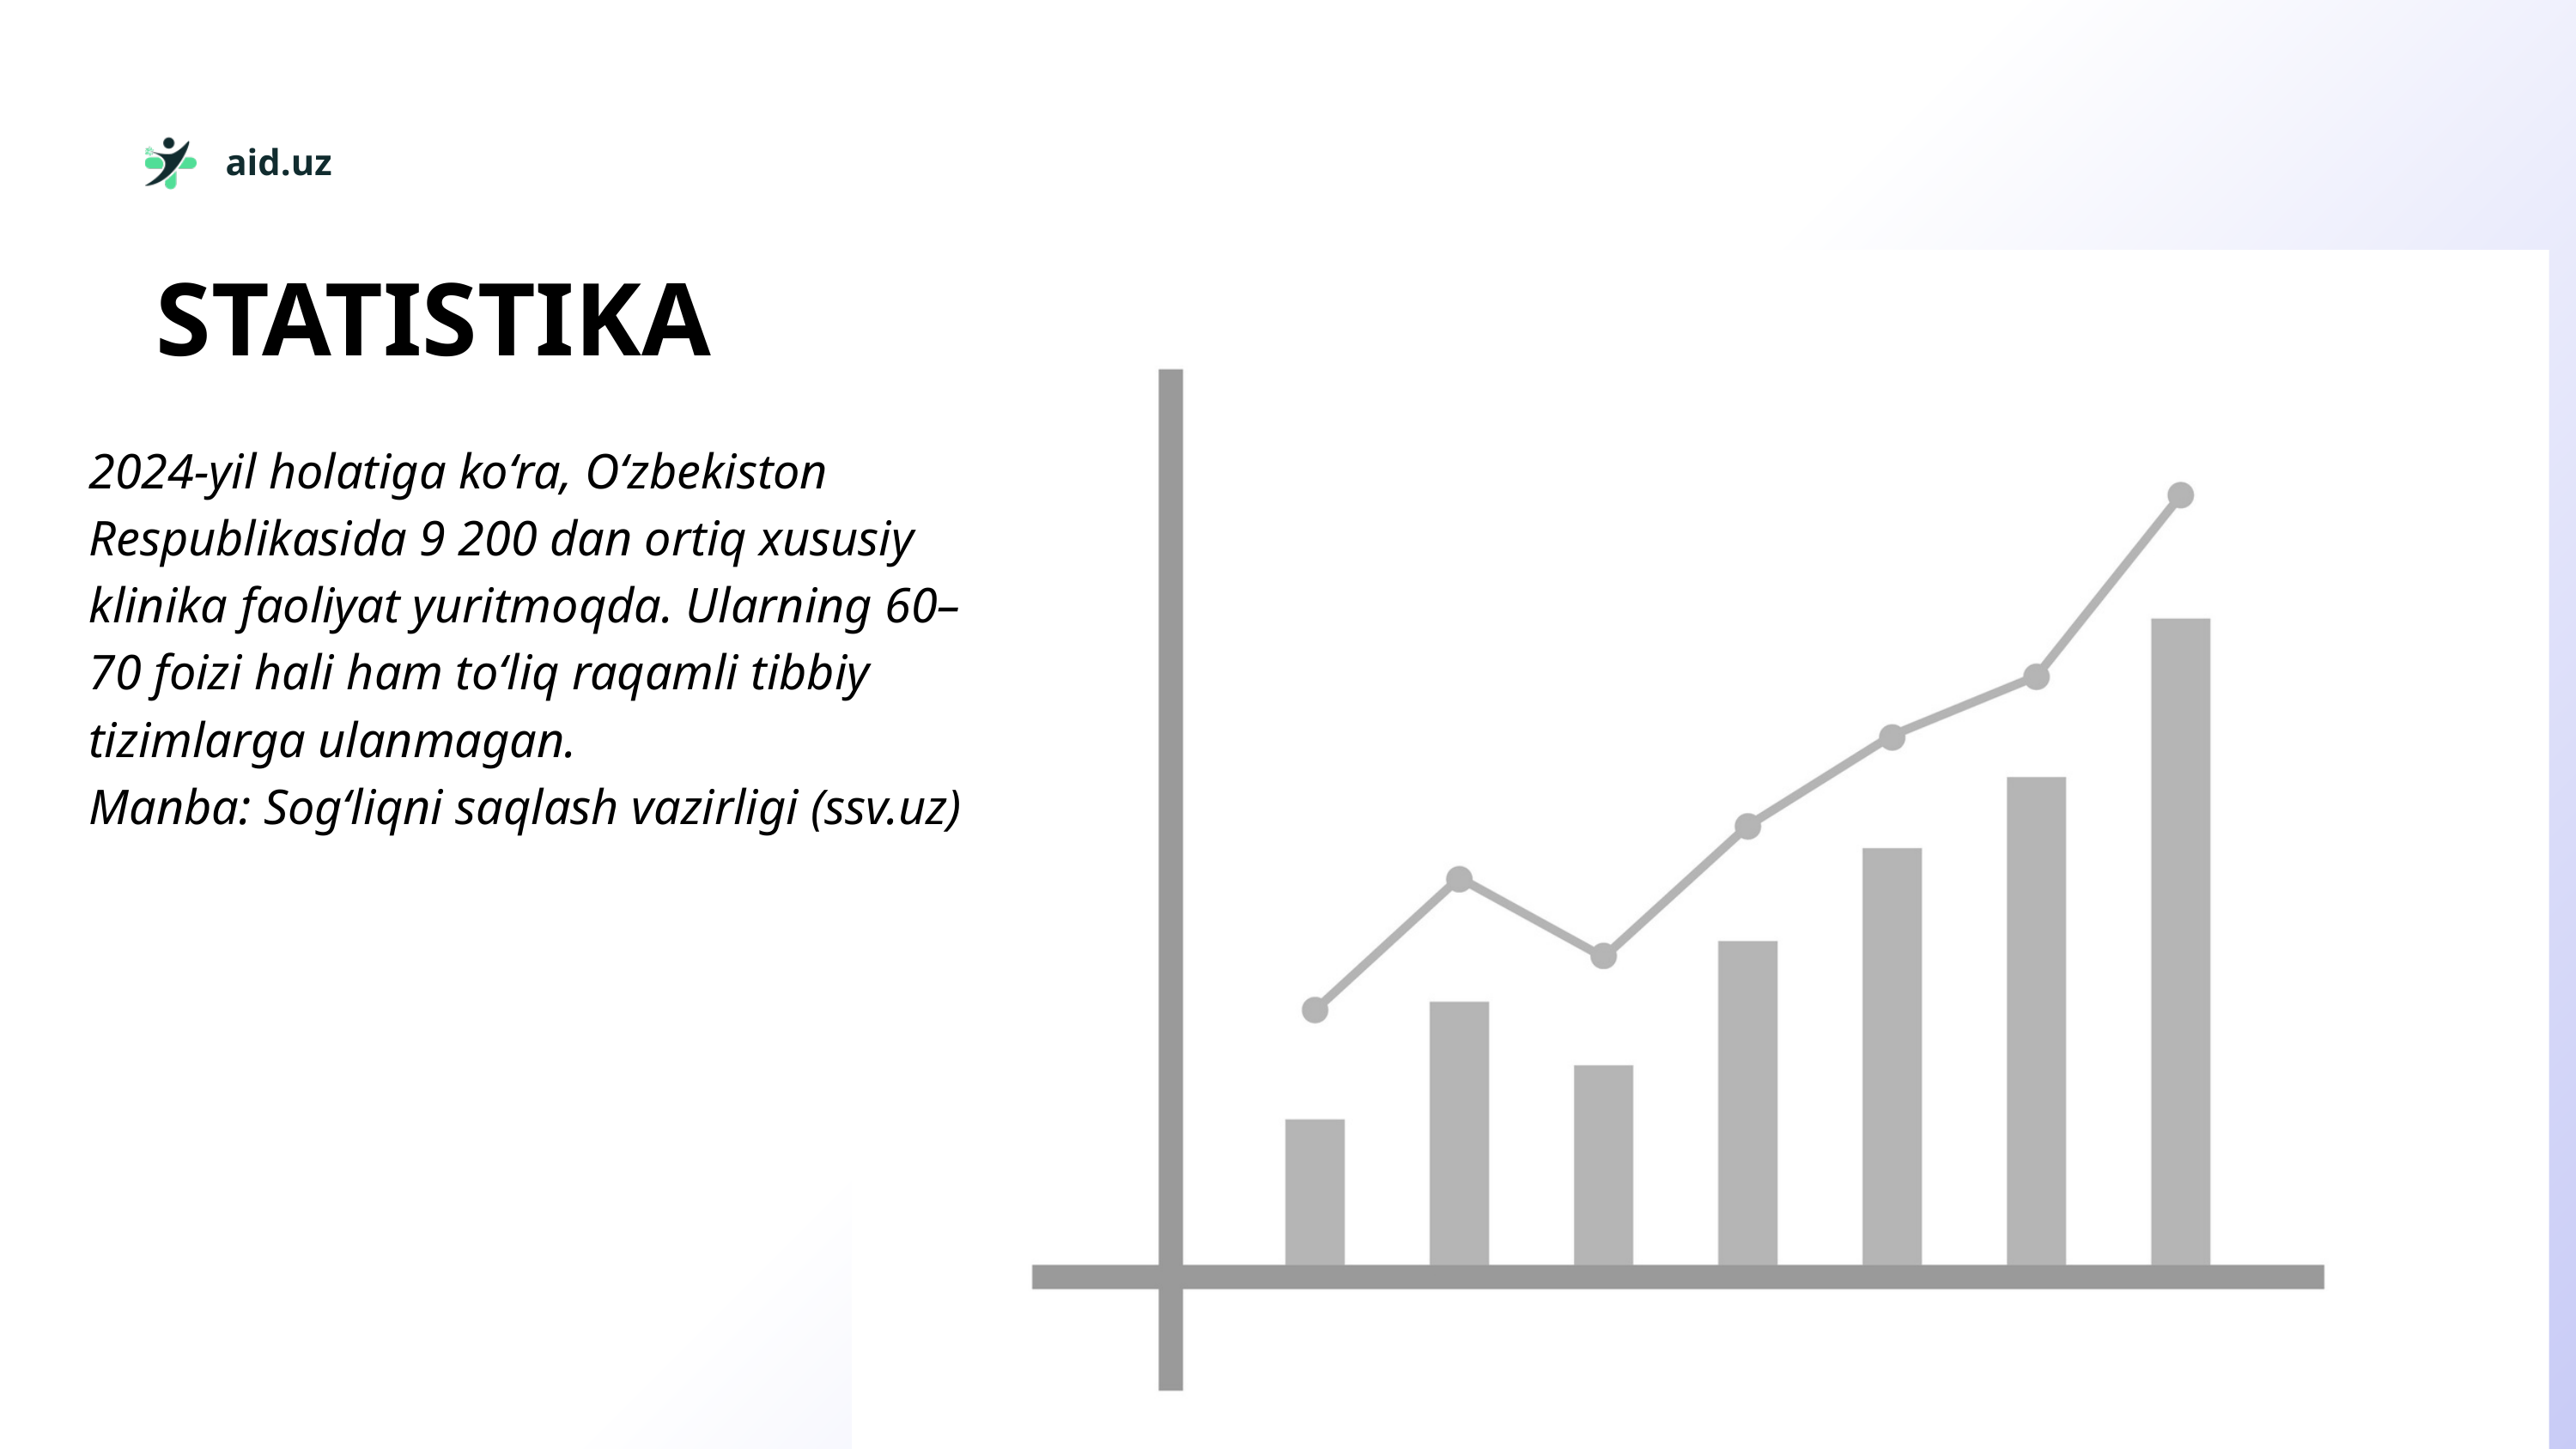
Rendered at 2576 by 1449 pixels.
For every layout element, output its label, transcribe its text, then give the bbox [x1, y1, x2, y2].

text_box [852, 250, 2549, 1449]
text_box aid.uz [225, 146, 561, 183]
text_box [144, 133, 197, 190]
text_box STATISTIKA [26, 235, 841, 377]
text_box 2024-yil holatiga ko‘ra, O‘zbekiston Respublikasida 9 200 dan ortiq xususiy klinika faoliyat yuritmoqda. Ularning 60–70 foizi hali ham to‘liq raqamli tibbiy tizimlarga ulanmagan. Manba: Sog‘liqni saqlash vazirligi (ssv.uz) [88, 431, 989, 834]
